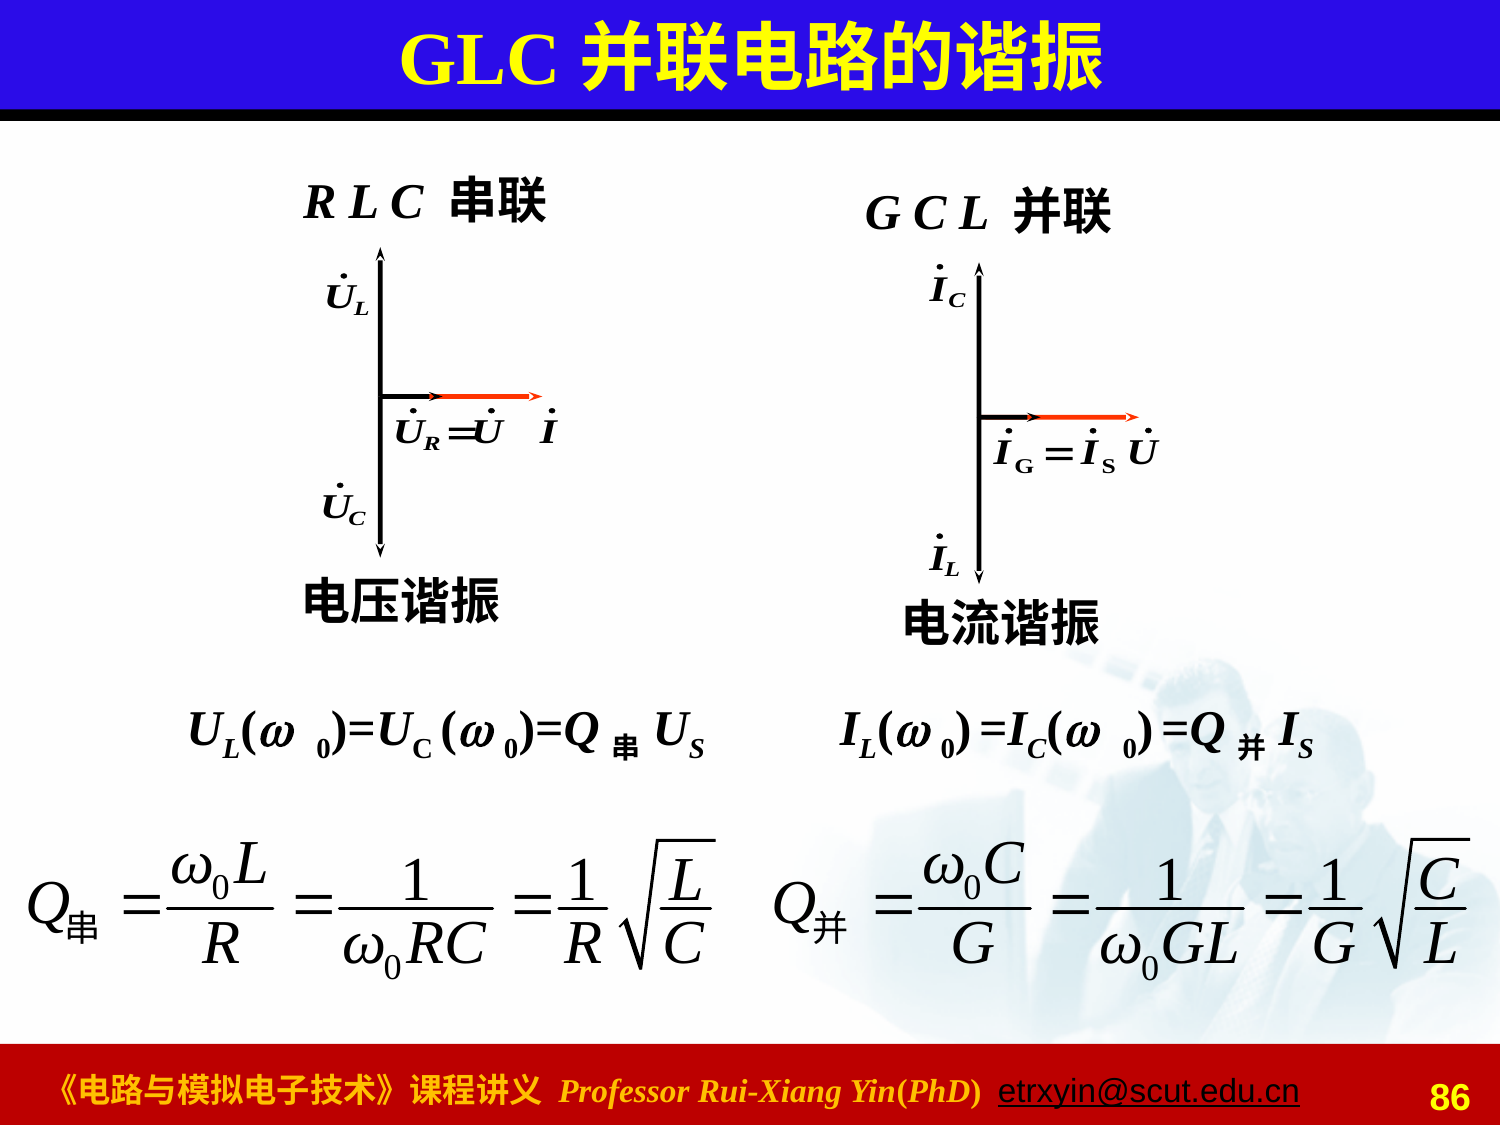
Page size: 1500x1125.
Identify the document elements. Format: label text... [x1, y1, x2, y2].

text_box 电压谐振 [285, 562, 516, 638]
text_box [315, 246, 568, 558]
picture [0, 121, 1500, 1043]
title GLC并联电路的谐振 [0, 0, 1500, 110]
slide_number 86 [1344, 1065, 1486, 1113]
text_box UL(w 0)=UC (w 0)=Q串US [171, 688, 734, 772]
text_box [17, 824, 727, 992]
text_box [763, 824, 1483, 992]
text_box G C L 并联 [849, 172, 1166, 247]
text_box 电流谐振 [885, 584, 1116, 659]
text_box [920, 243, 1170, 586]
text_box IL(w 0) =IC(w 0) =Q并IS [825, 688, 1368, 772]
text_box R L C 串联 [288, 161, 580, 236]
